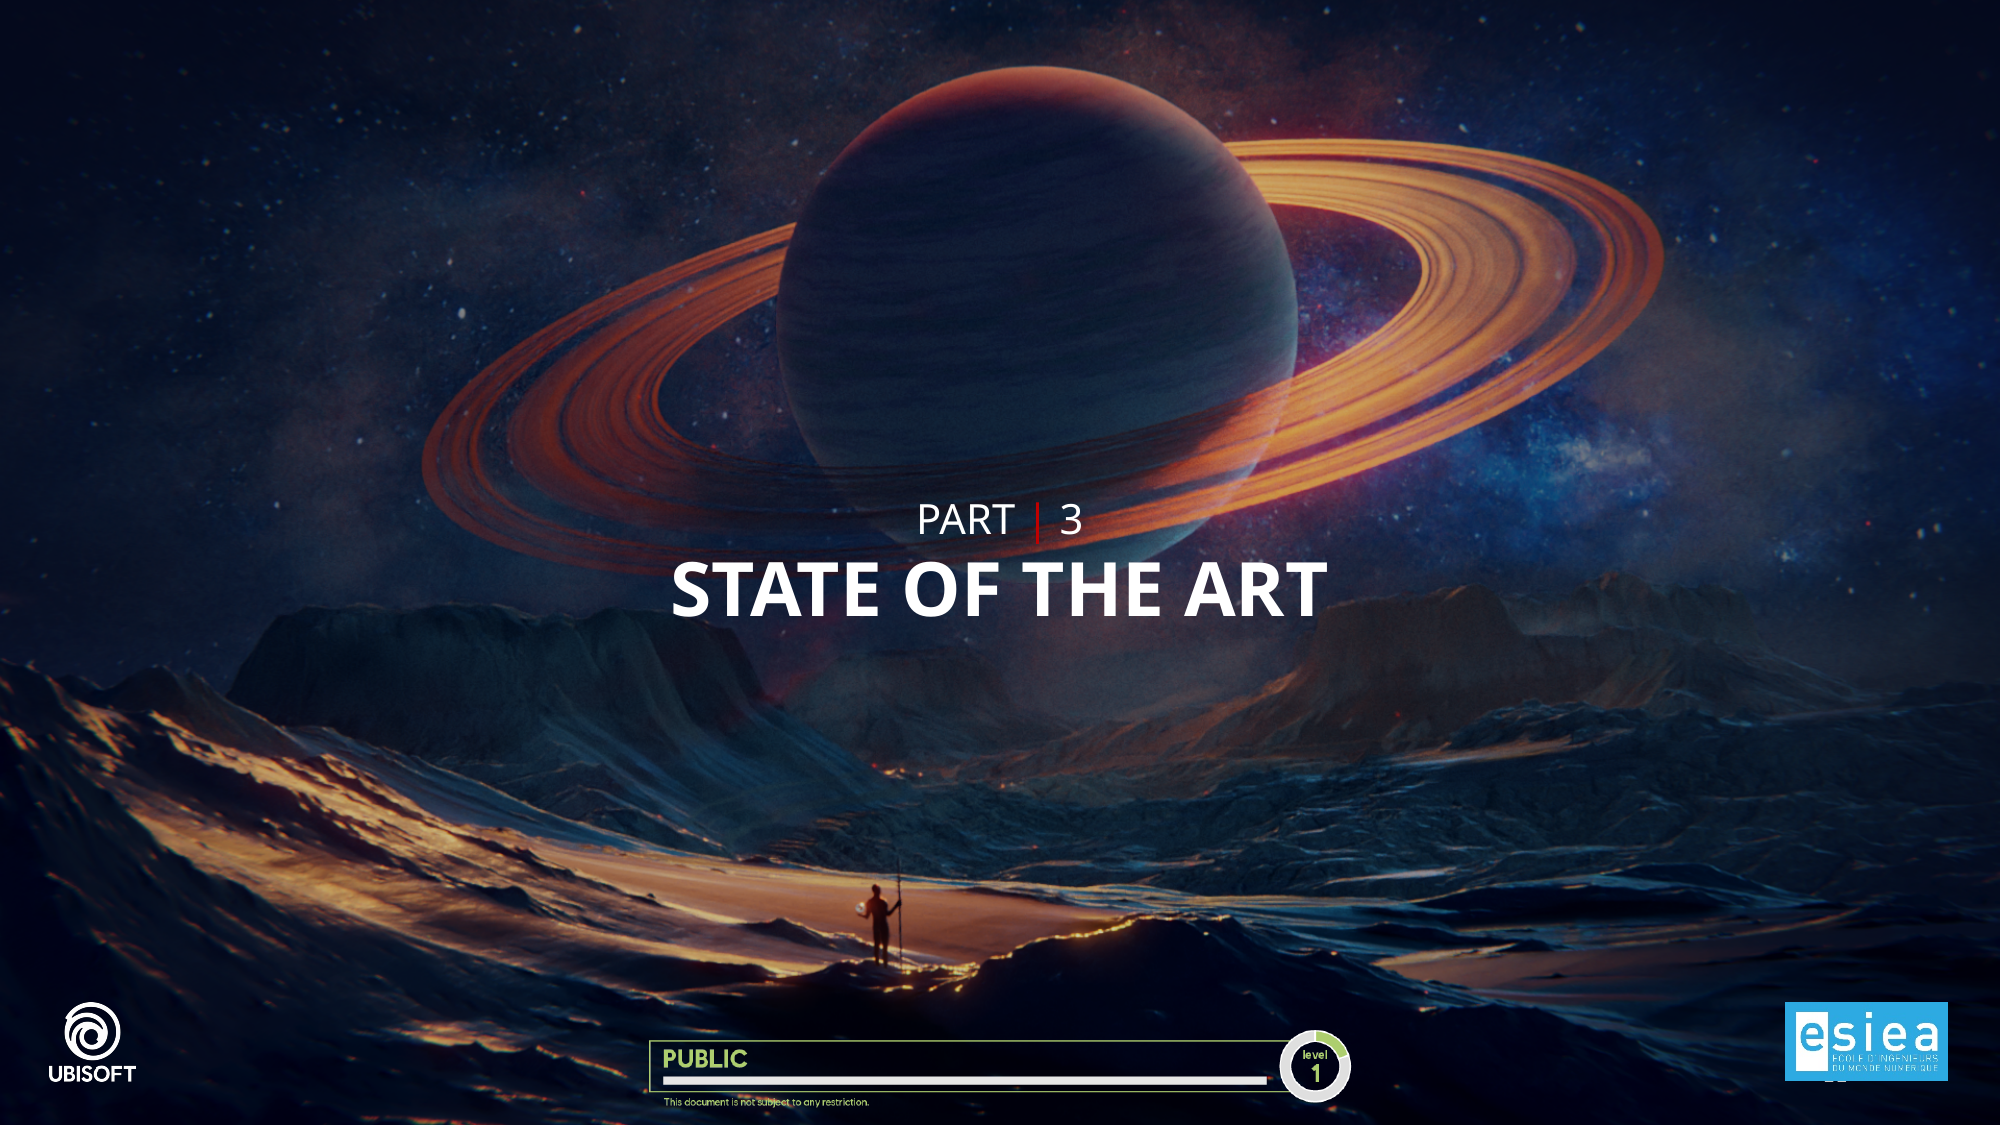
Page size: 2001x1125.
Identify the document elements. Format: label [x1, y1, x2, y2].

text_box [249, 485, 1750, 640]
picture [0, 0, 2000, 1125]
